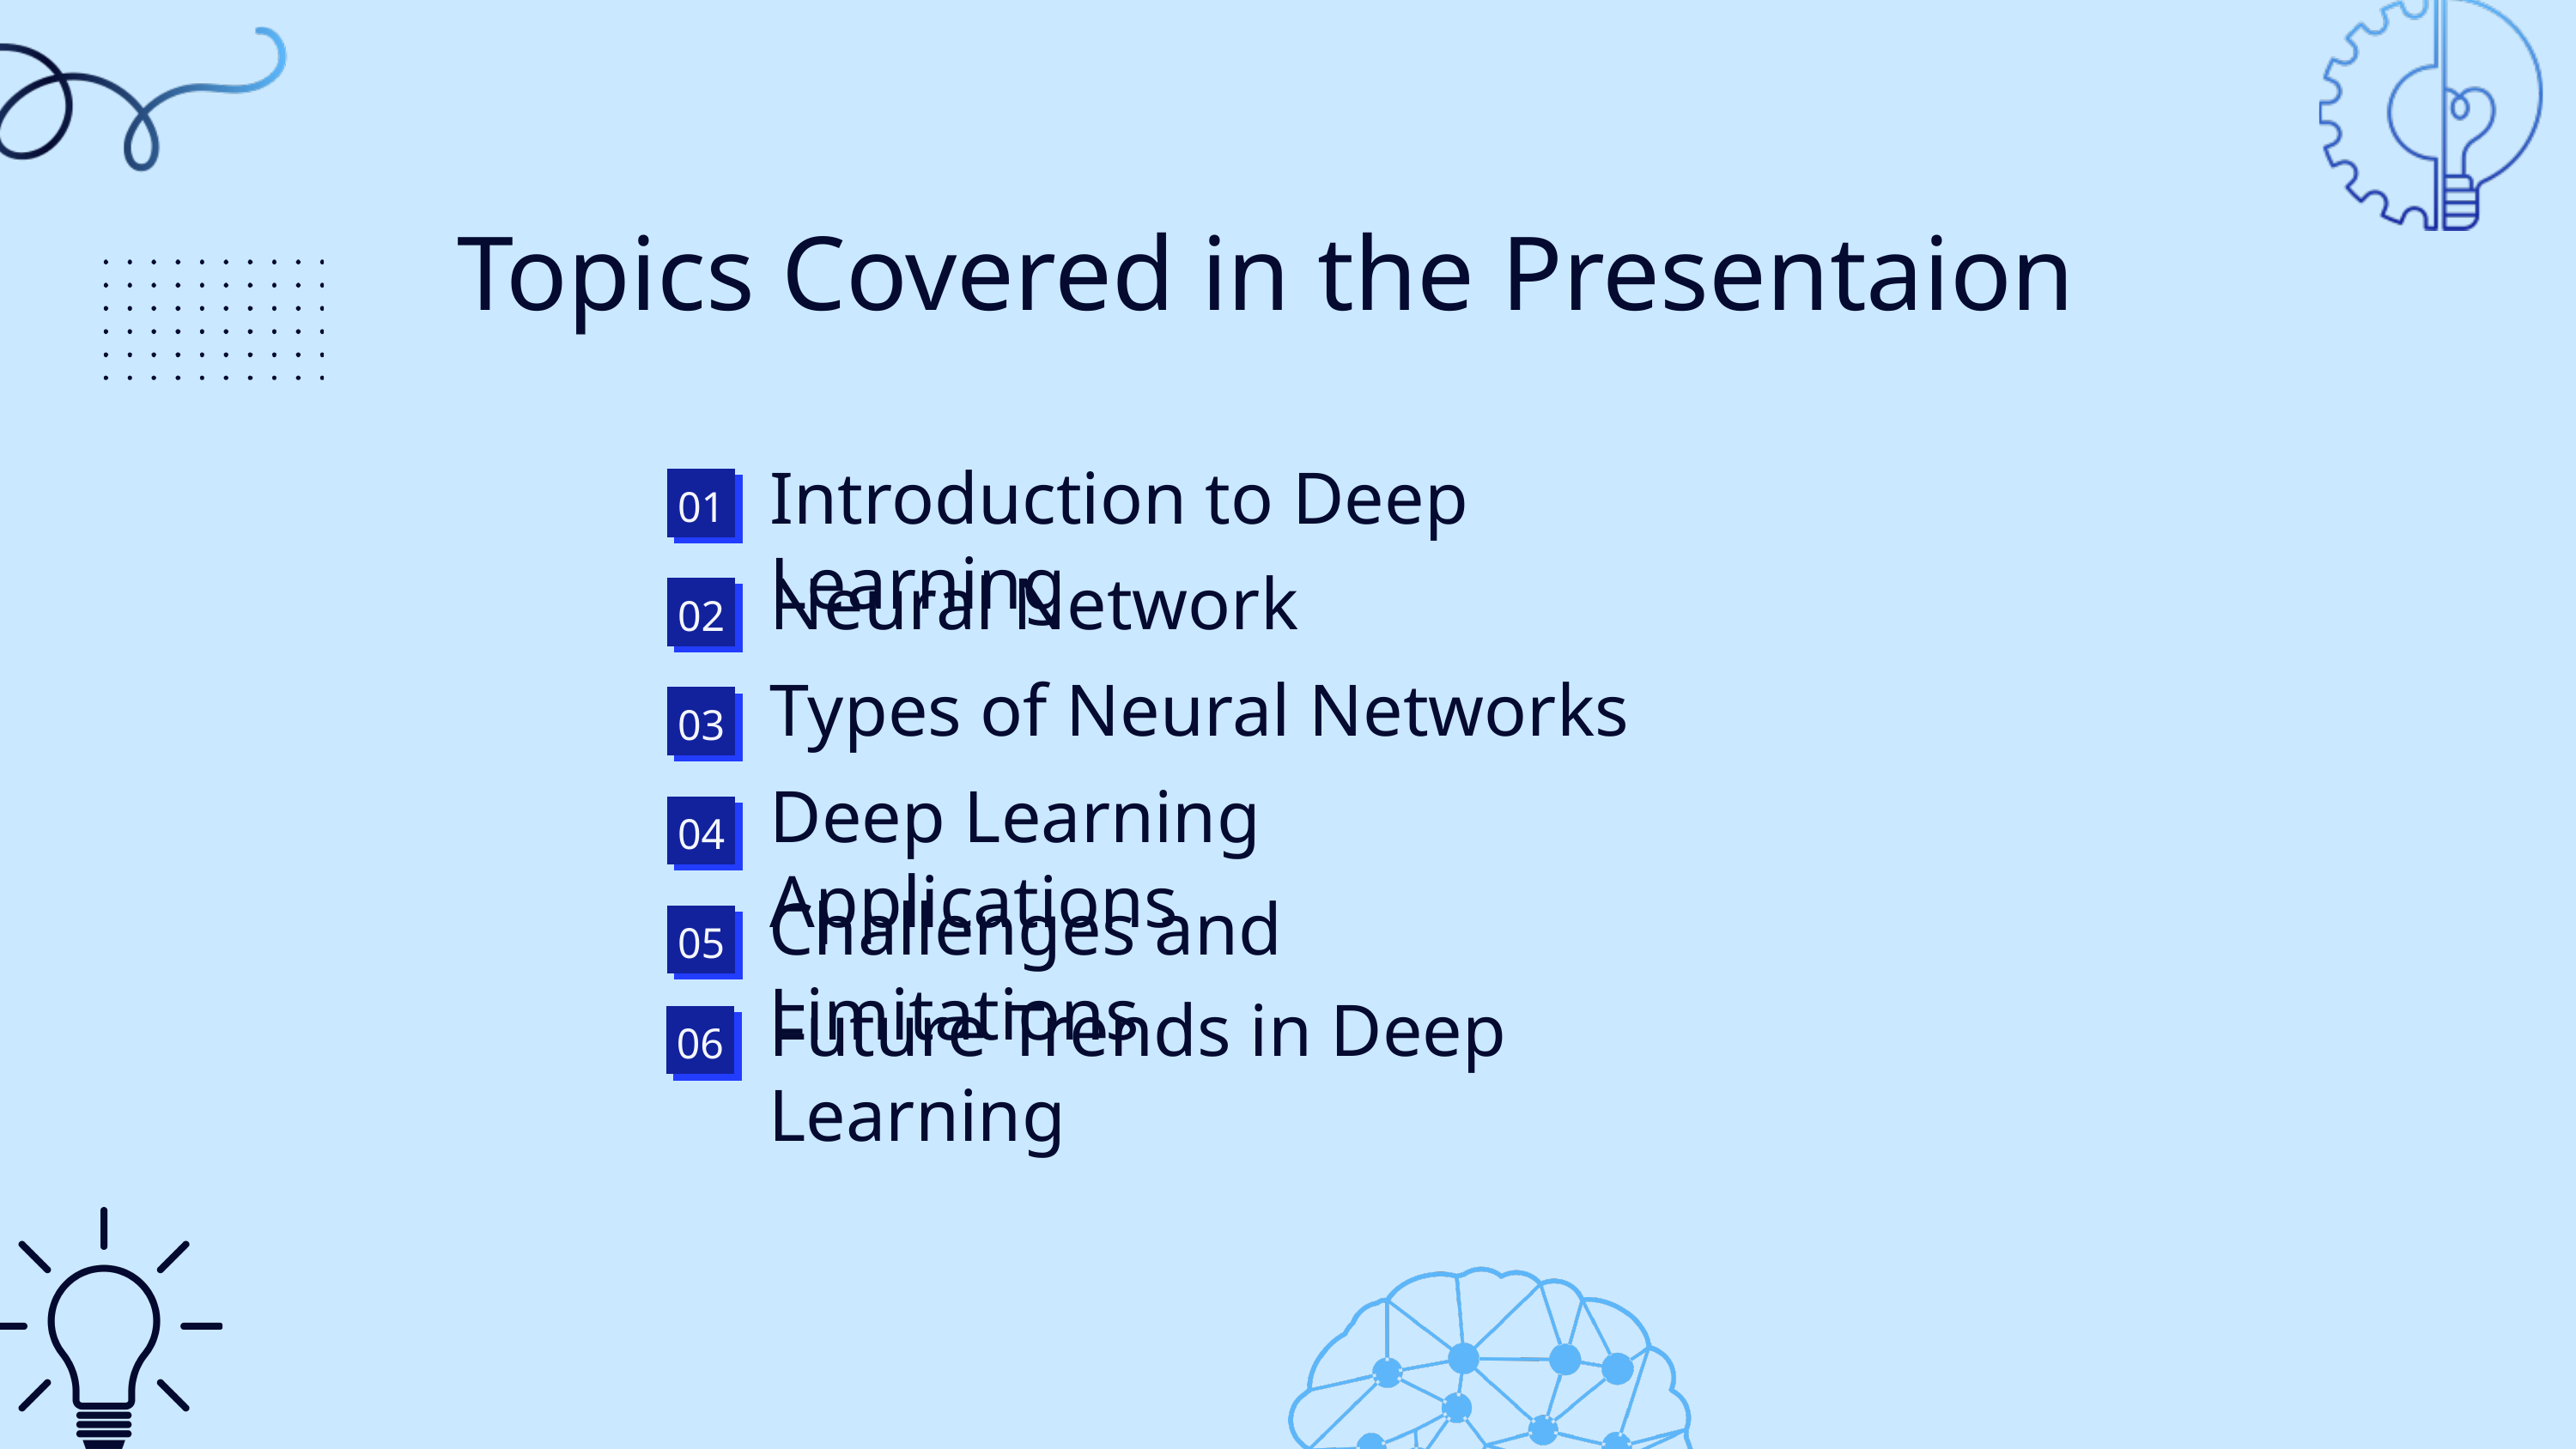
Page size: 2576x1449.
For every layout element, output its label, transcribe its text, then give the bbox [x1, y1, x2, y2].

text_box Introduction to Deep Learning [769, 452, 1695, 624]
text_box Types of Neural Networks [769, 665, 1653, 751]
text_box Future Trends in Deep Learning [769, 985, 1757, 1155]
text_box Challenges and Limitations [769, 883, 1587, 985]
text_box [103, 259, 325, 380]
text_box Topics Covered in the Presentaion [397, 208, 2136, 330]
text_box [666, 469, 743, 543]
text_box [2318, 0, 2543, 231]
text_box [665, 1005, 742, 1081]
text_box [666, 905, 743, 980]
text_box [666, 578, 743, 653]
text_box [1287, 1264, 1695, 1449]
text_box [666, 796, 743, 871]
text_box Deep Learning Applications [769, 771, 1625, 943]
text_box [666, 687, 743, 762]
text_box Neural Network [769, 559, 1466, 645]
text_box [0, 1207, 223, 1449]
text_box [0, 27, 289, 173]
